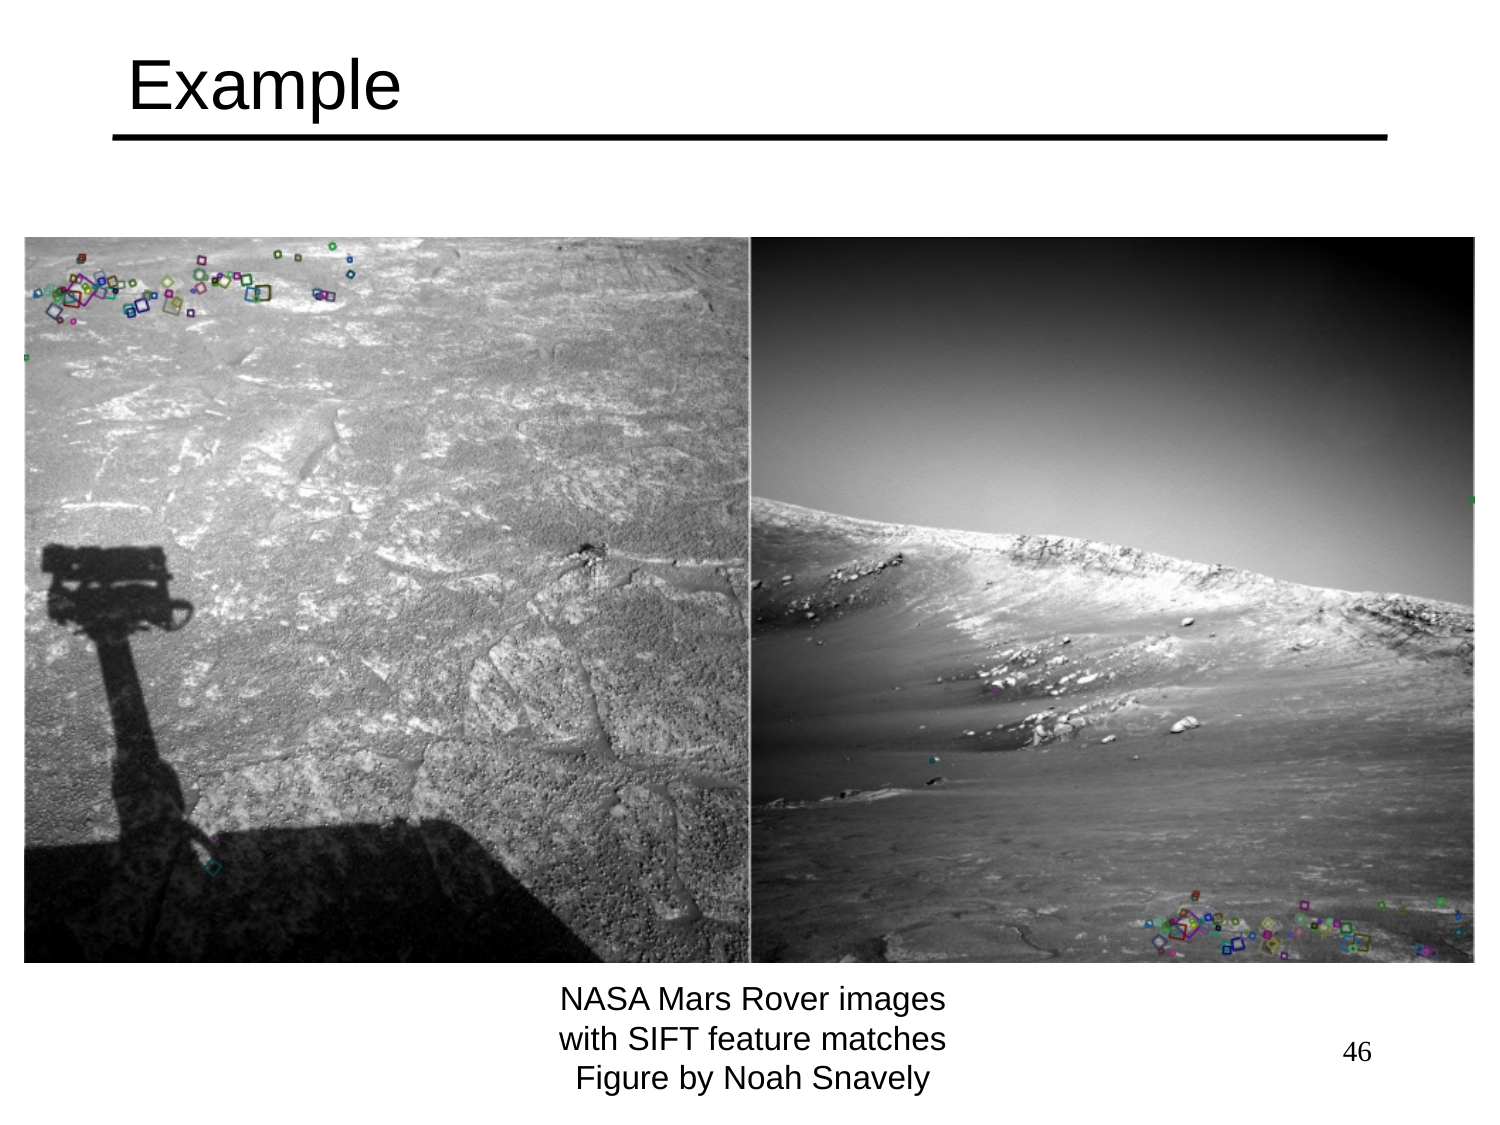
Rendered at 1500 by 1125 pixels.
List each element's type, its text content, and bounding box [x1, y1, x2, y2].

text_box NASA Mars Rover images with SIFT feature matches Figure by Noah Snavely [456, 971, 1050, 1104]
slide_number 46 [1074, 1024, 1388, 1101]
picture [24, 237, 1476, 963]
title Example [112, 12, 1388, 151]
